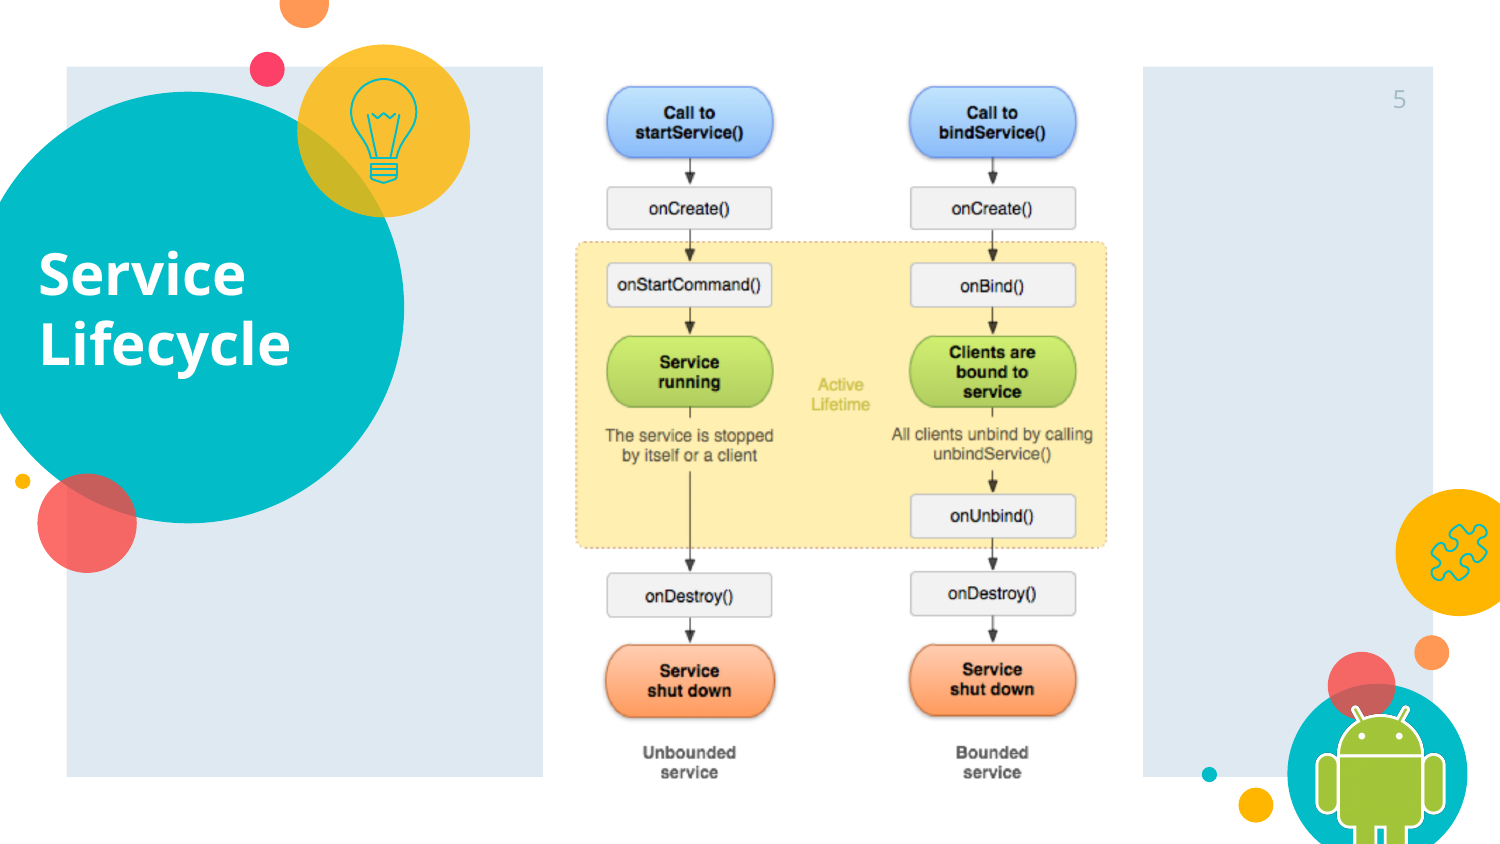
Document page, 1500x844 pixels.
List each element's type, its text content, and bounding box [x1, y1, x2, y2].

picture [1315, 705, 1446, 844]
slide_number 5 [1331, 68, 1422, 134]
title Service Lifecycle [23, 91, 375, 524]
picture [543, 63, 1144, 790]
